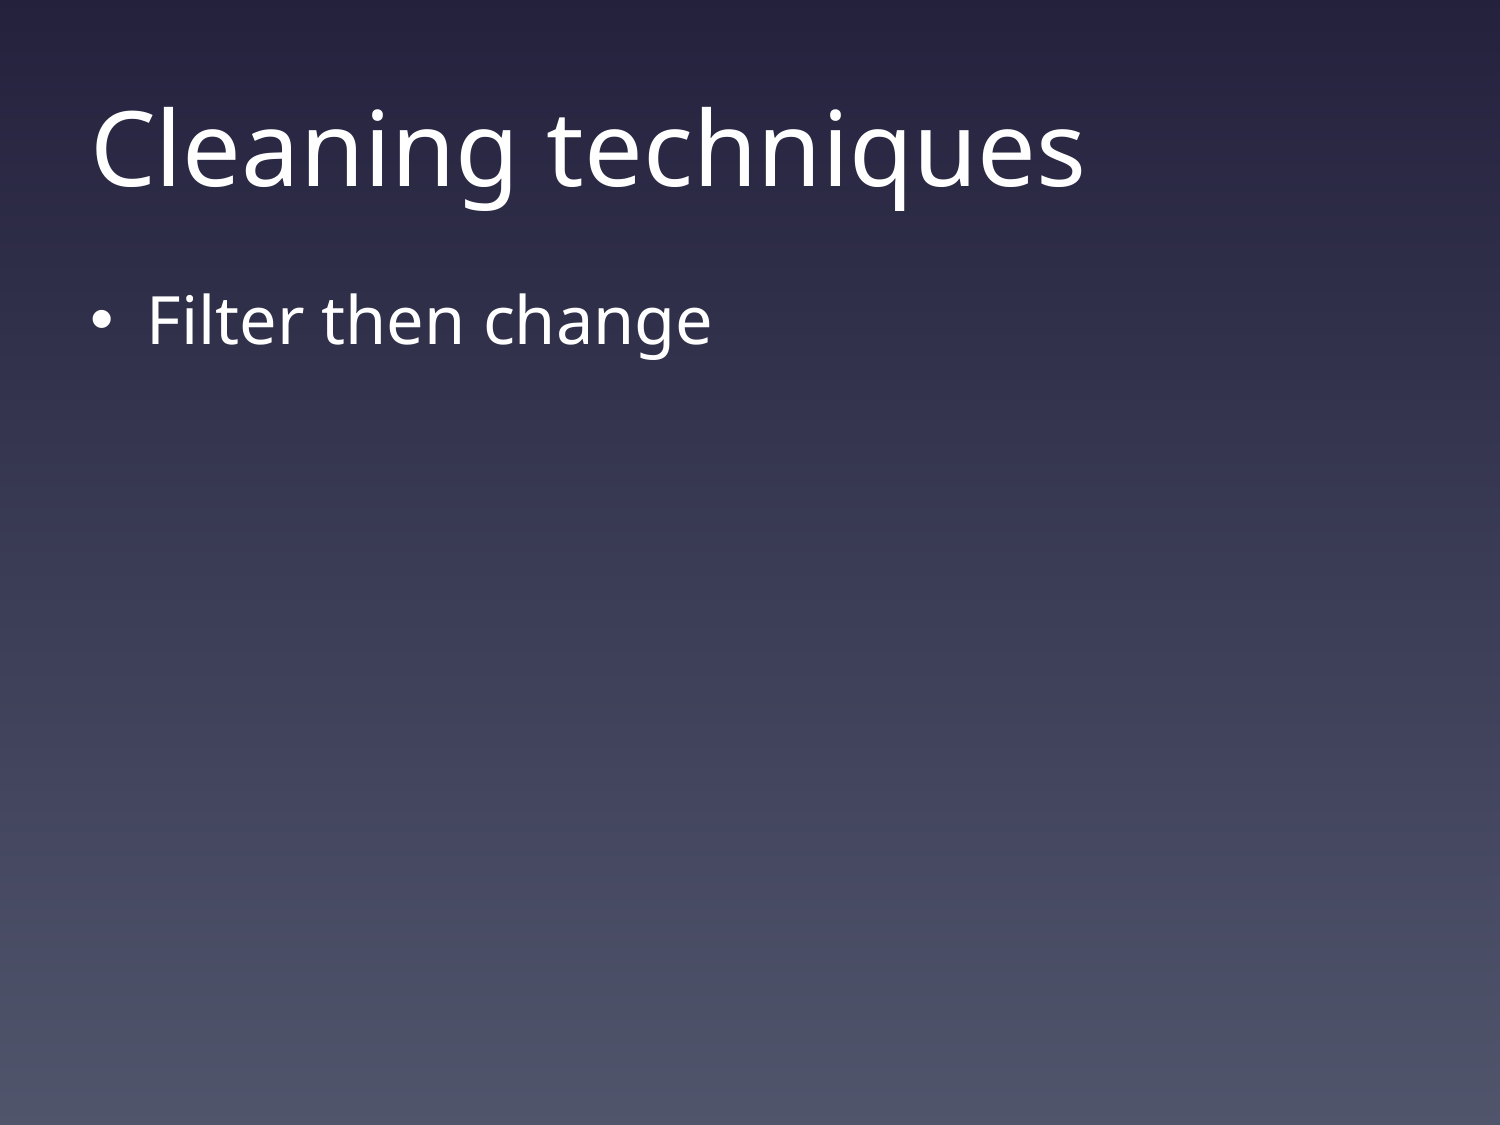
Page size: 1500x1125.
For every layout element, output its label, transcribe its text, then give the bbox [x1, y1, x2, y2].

title Cleaning techniques [75, 75, 1425, 262]
list Filter then change [75, 262, 1425, 1005]
